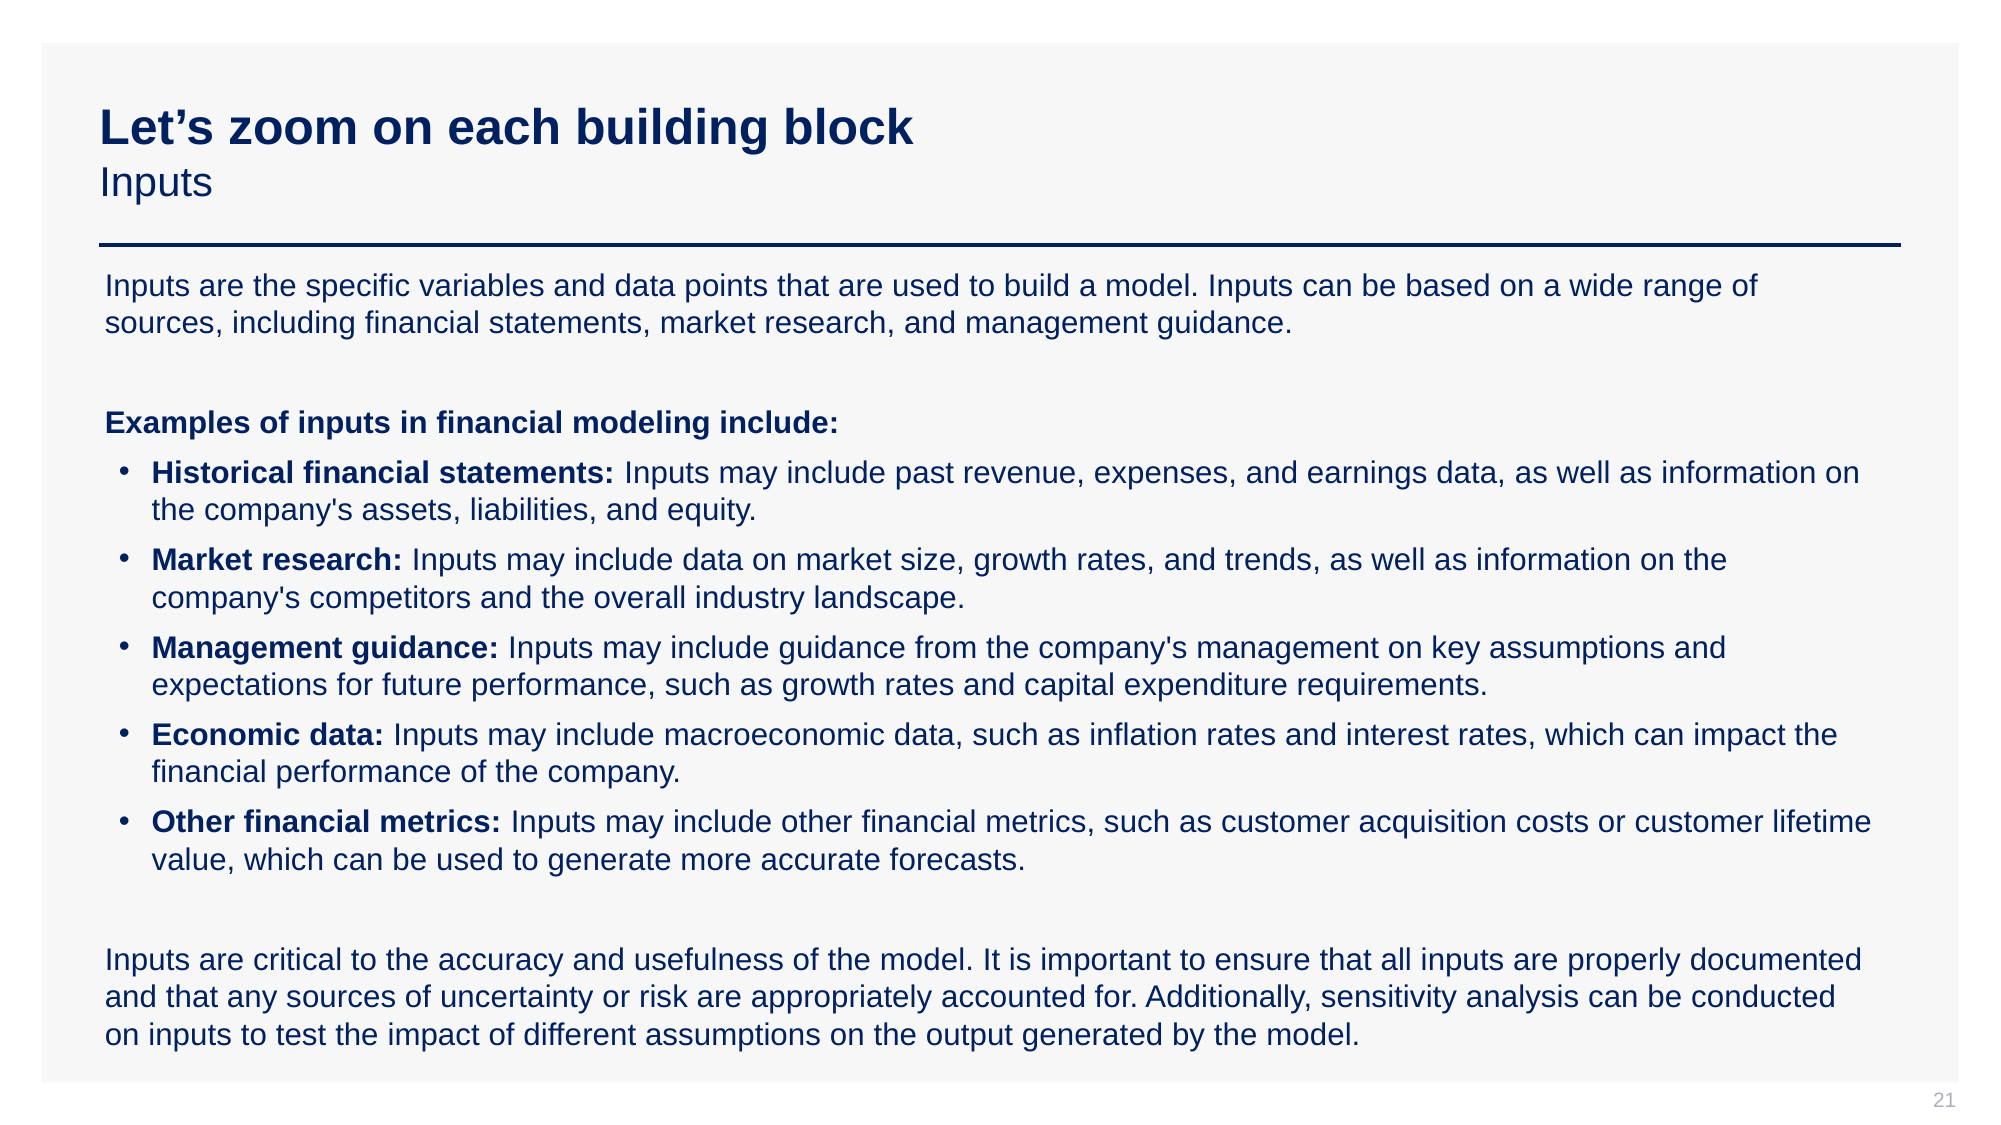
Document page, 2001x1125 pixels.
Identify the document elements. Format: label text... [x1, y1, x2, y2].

title Let’s zoom on each building block Inputs [84, 59, 1901, 239]
slide_number 21 [1506, 1088, 1957, 1119]
text_box Inputs are the specific variables and data points that are used to build a model. Inputs can be based on a wide range of sources, including financial statements, market research, and management guidance. Examples of inputs in financial modeling include: Historical financial statements: Inputs may include past revenue, expenses, and earnings data, as well as information on the company's assets, liabilities, and equity. Market research: Inputs may include data on market size, growth rates, and trends, as well as information on the company's competitors and the overall industry landscape. Management guidance: Inputs may include guidance from the company's management on key assumptions and expectations for future performance, such as growth rates and capital expenditure requirements. Economic data: Inputs may include macroeconomic data, such as inflation rates and interest rates, which can impact the financial performance of the company. Other financial metrics: Inputs may include other financial metrics, such as customer acquisition costs or customer lifetime value, which can be used to generate more accurate forecasts. Inputs are critical to the accuracy and usefulness of the model. It is important to ensure that all inputs are properly documented and that any sources of uncertainty or risk are appropriately accounted for. Additionally, sensitivity analysis can be conducted on inputs to test the impact of different assumptions on the output generated by the model. [90, 257, 1891, 1059]
